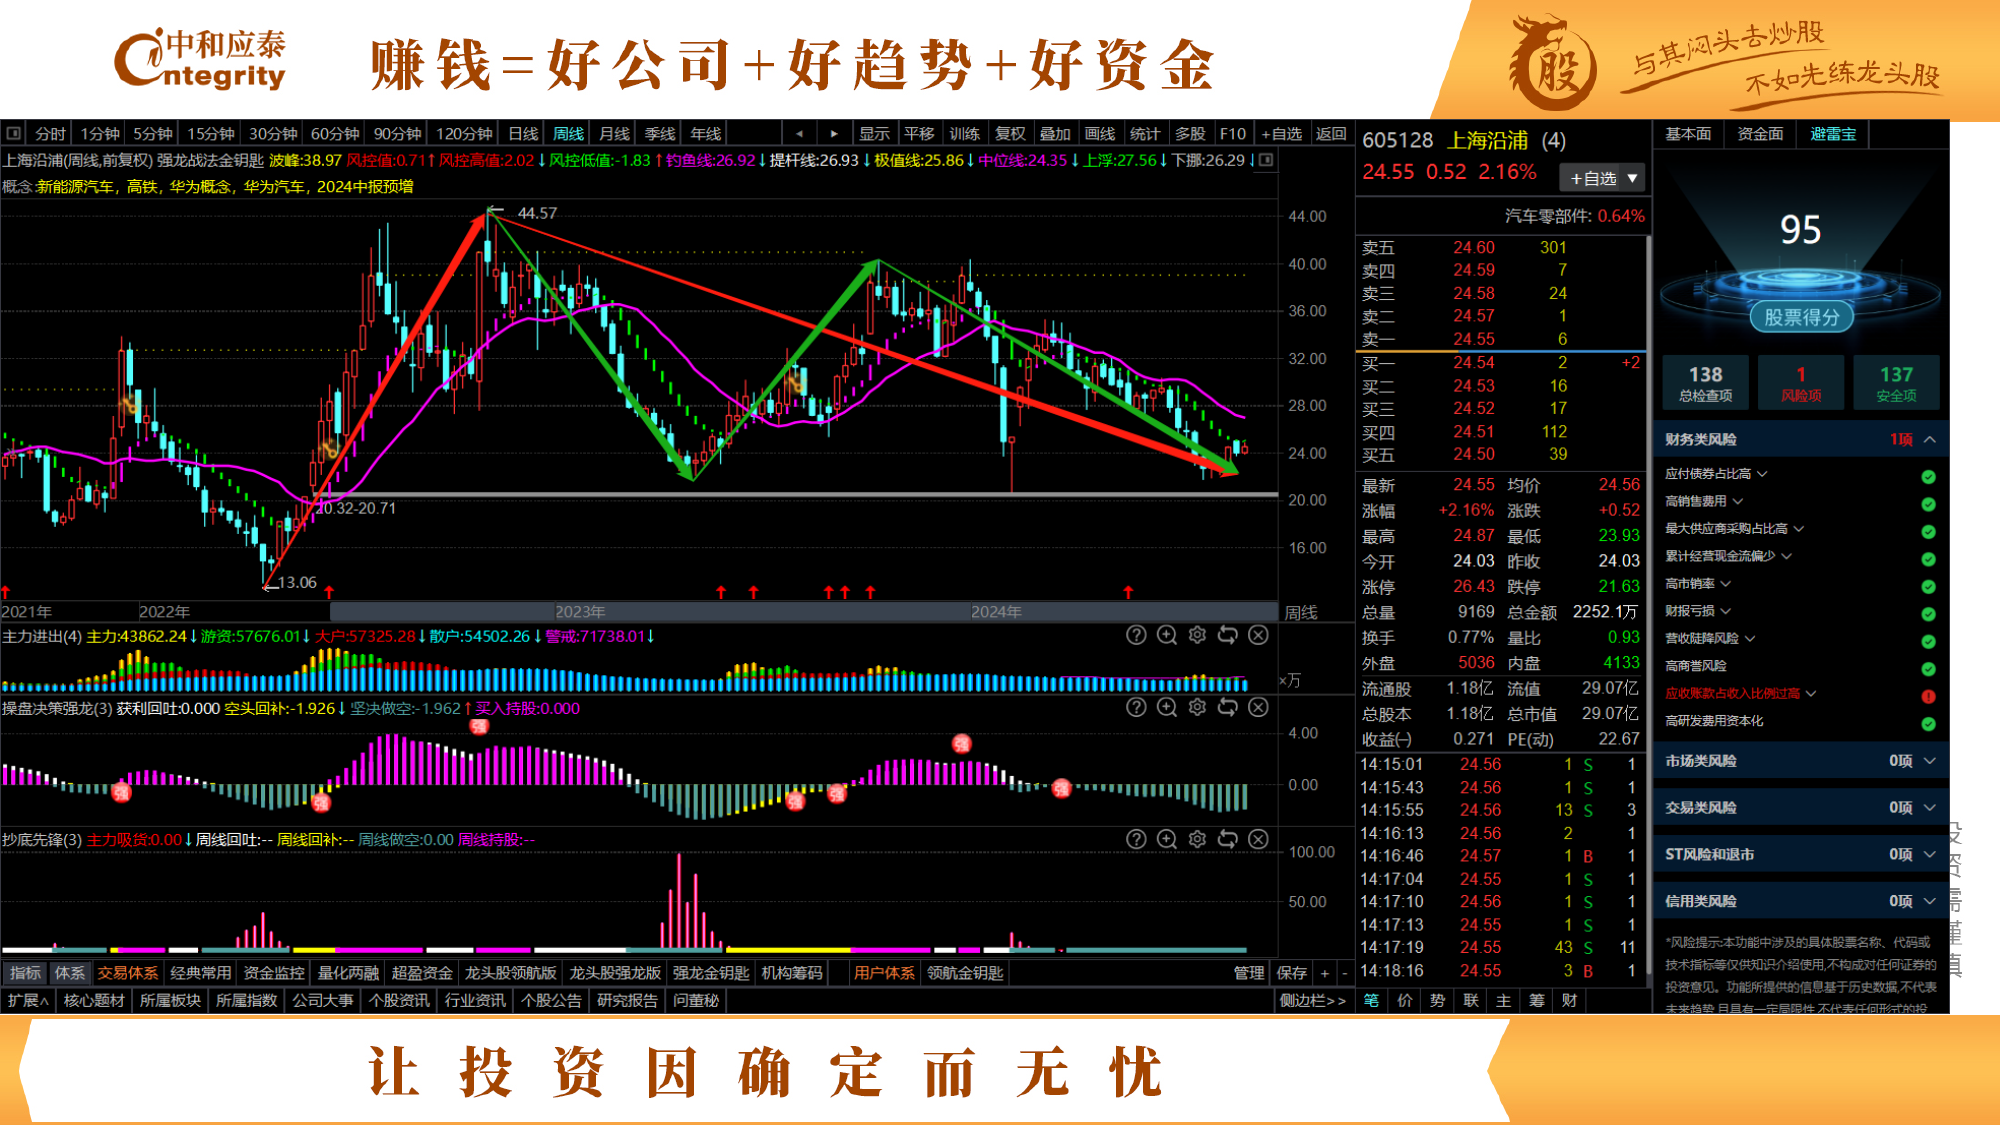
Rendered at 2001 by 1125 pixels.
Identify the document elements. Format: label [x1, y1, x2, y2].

picture [0, 0, 2000, 1125]
list [0, 119, 1950, 1014]
